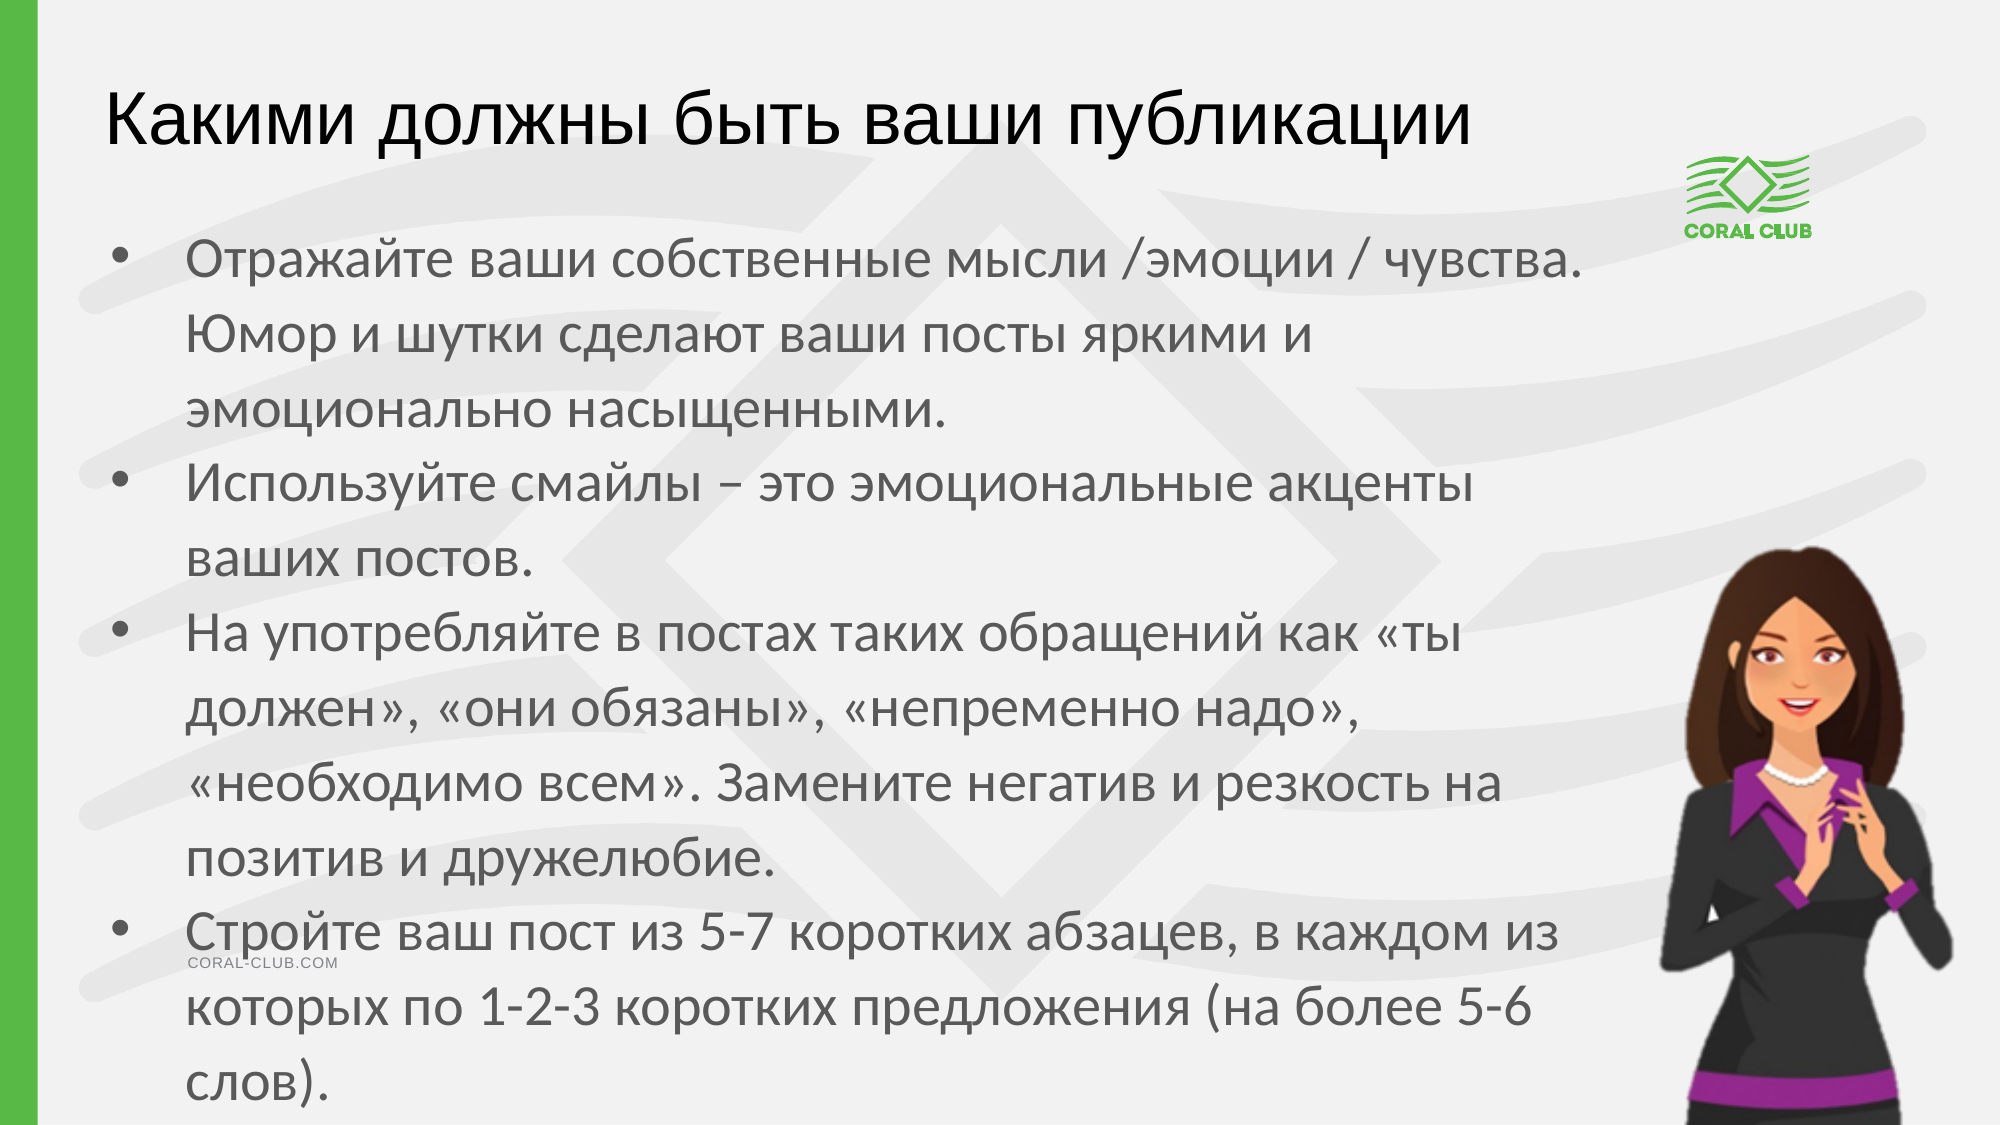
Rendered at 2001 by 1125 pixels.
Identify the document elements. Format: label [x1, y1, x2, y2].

text_box [1684, 155, 1812, 239]
picture [0, 0, 2000, 1125]
